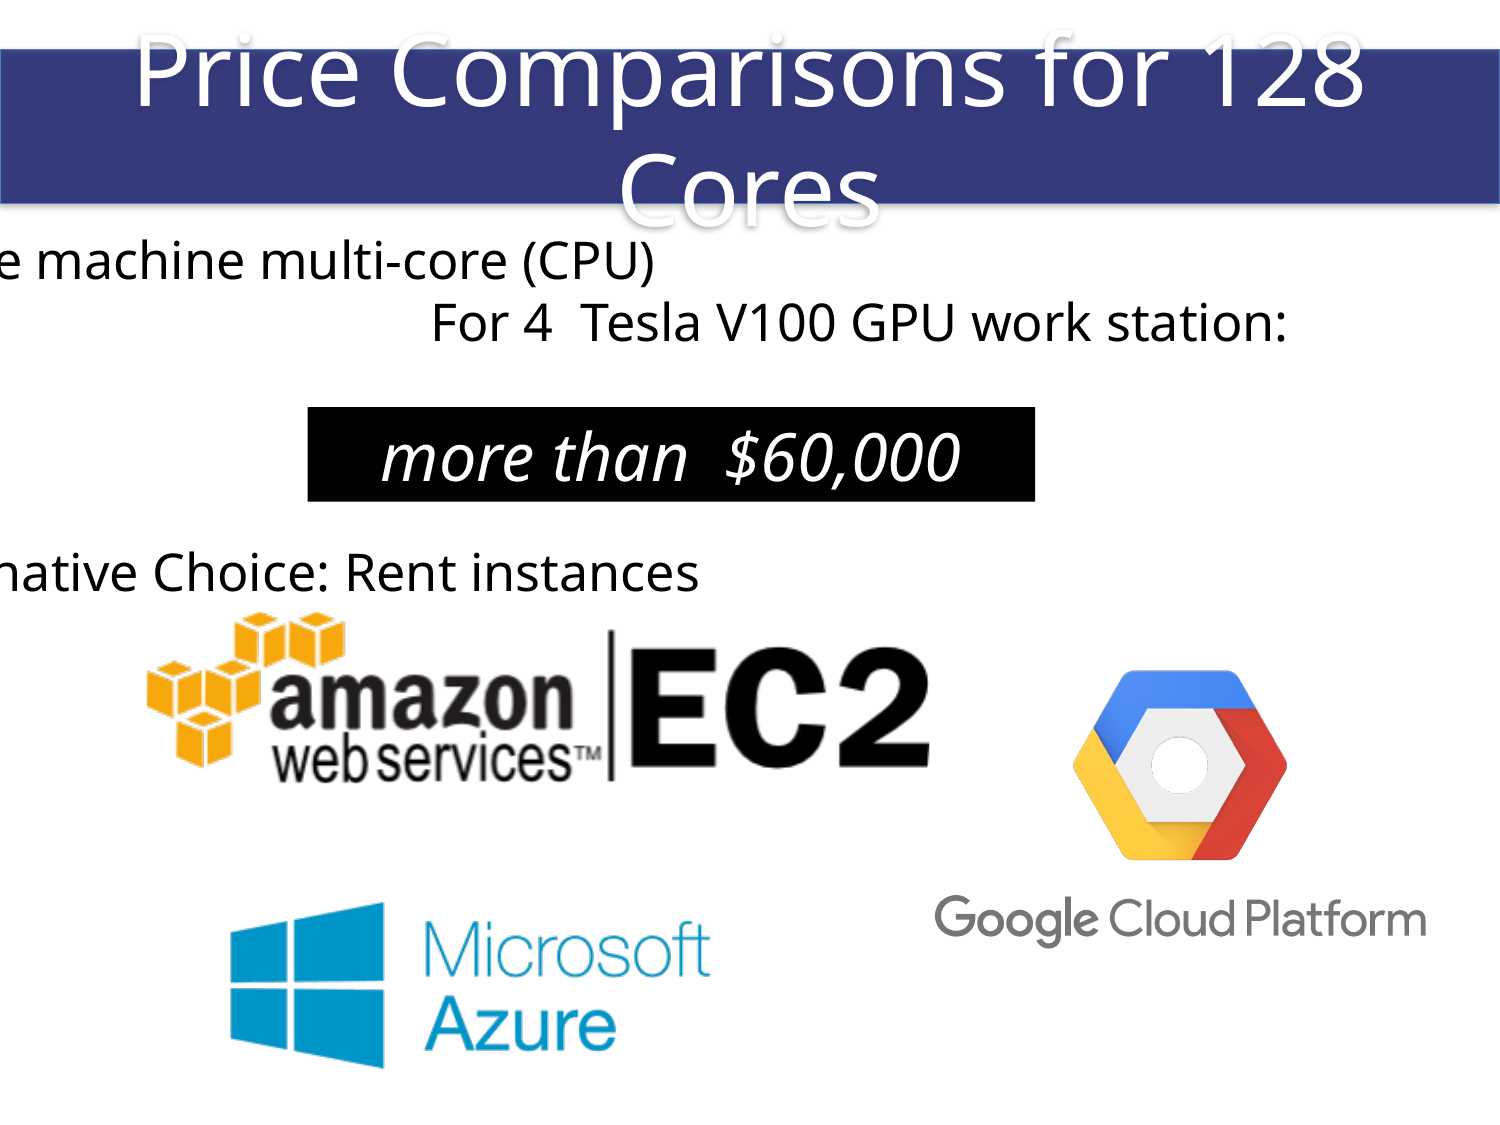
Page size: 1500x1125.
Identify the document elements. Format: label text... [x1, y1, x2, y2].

text_box more than $60,000 [307, 407, 1036, 502]
picture [48, 502, 1477, 1125]
text_box Price Comparisons for 128 Cores [0, 49, 1500, 204]
text_box Single machine multi-core (CPU) For 4 Tesla V100 GPU work station: Alternative Choice: Rent instances [0, 219, 1305, 797]
